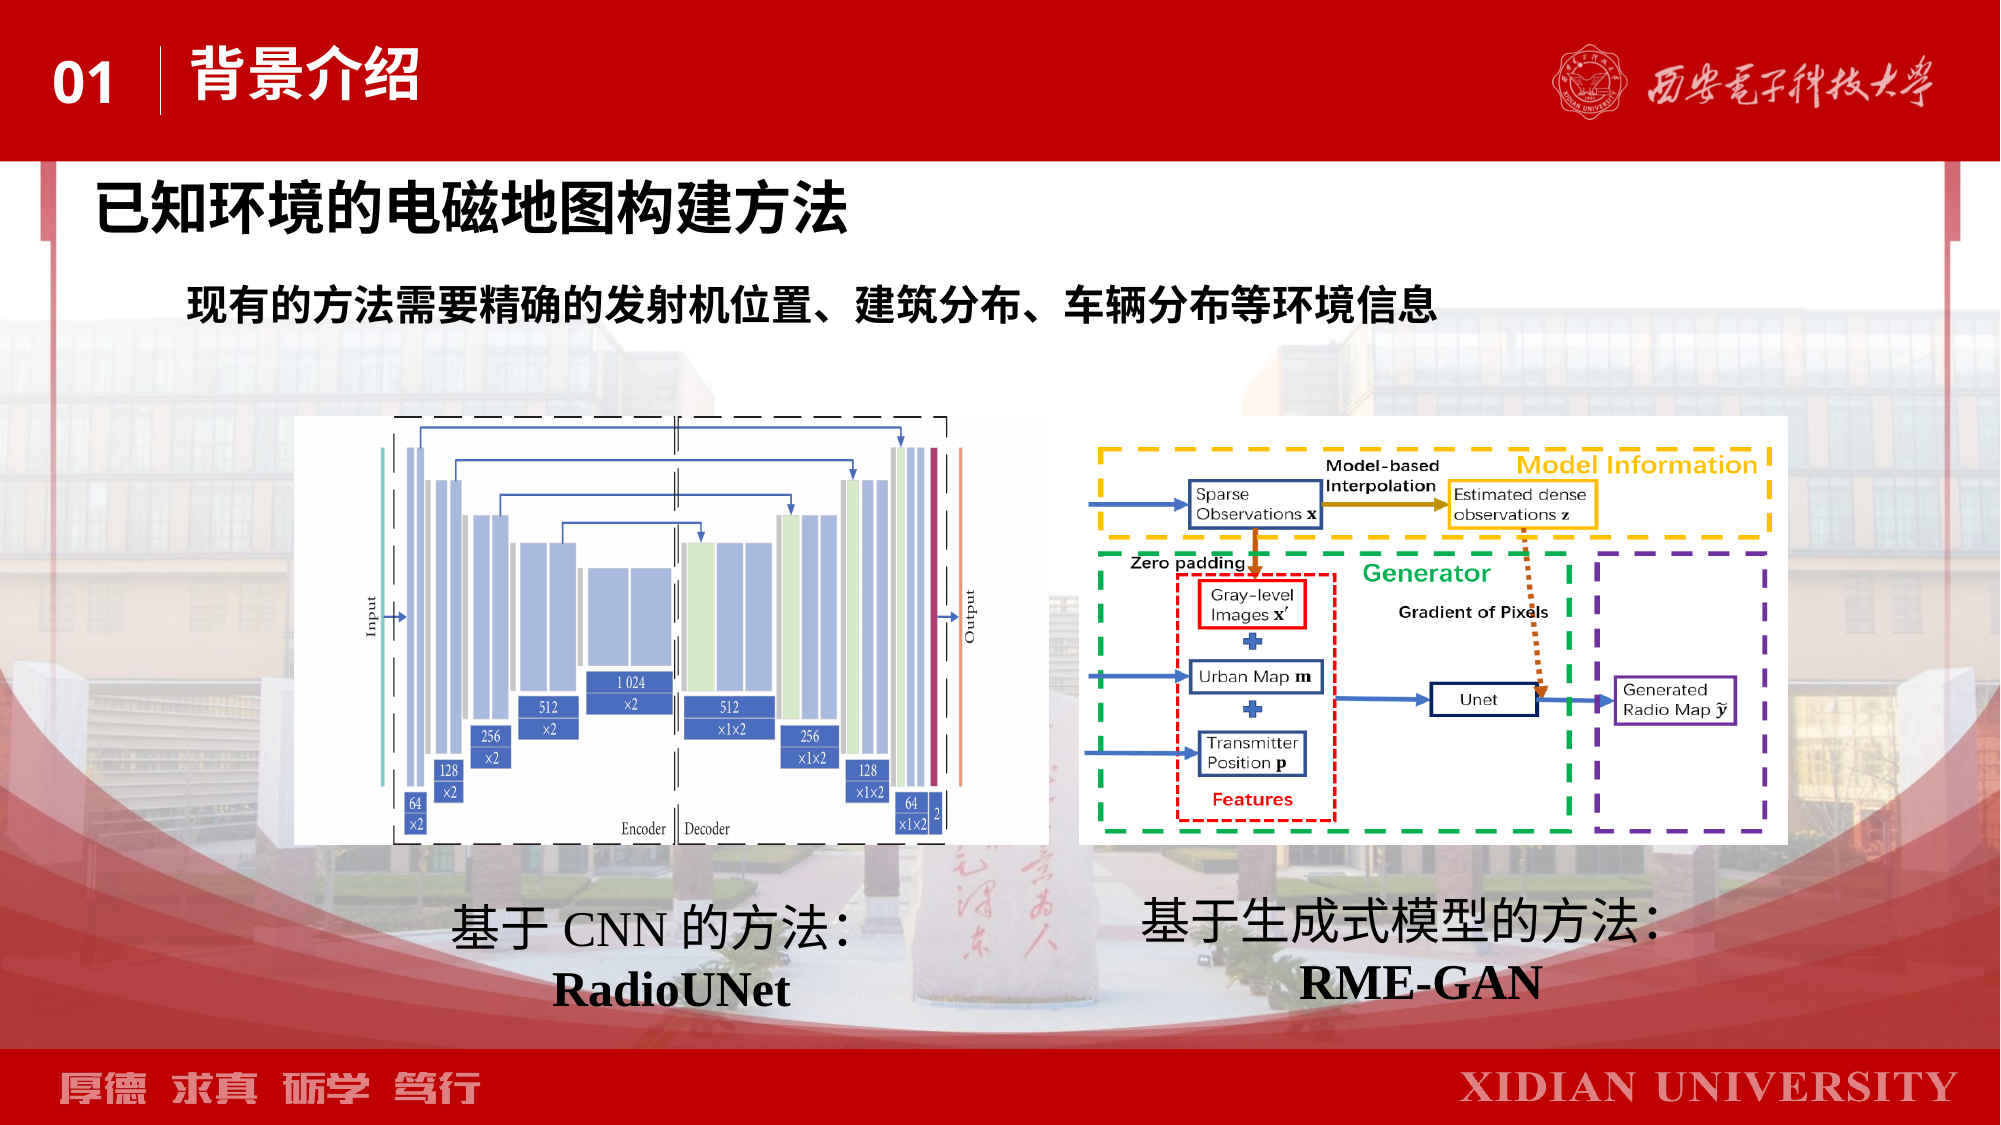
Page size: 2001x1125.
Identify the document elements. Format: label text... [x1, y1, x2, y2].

picture [1552, 44, 1933, 120]
text_box 已知环境的电磁地图构建方法 [77, 163, 957, 284]
text_box [0, 1048, 2000, 1125]
picture [1459, 1071, 1958, 1102]
text_box 背景介绍 [174, 29, 437, 114]
text_box [0, 0, 2000, 162]
text_box 现有的方法需要精确的发射机位置、建筑分布、车辆分布等环境信息 [172, 270, 1845, 336]
picture [0, 0, 2001, 1125]
text_box 基于CNN的方法：RadioUNet [370, 888, 973, 1024]
picture [59, 1064, 483, 1117]
text_box 01 [37, 37, 134, 123]
text_box 基于生成式模型的方法：RME-GAN [1119, 882, 1723, 1018]
